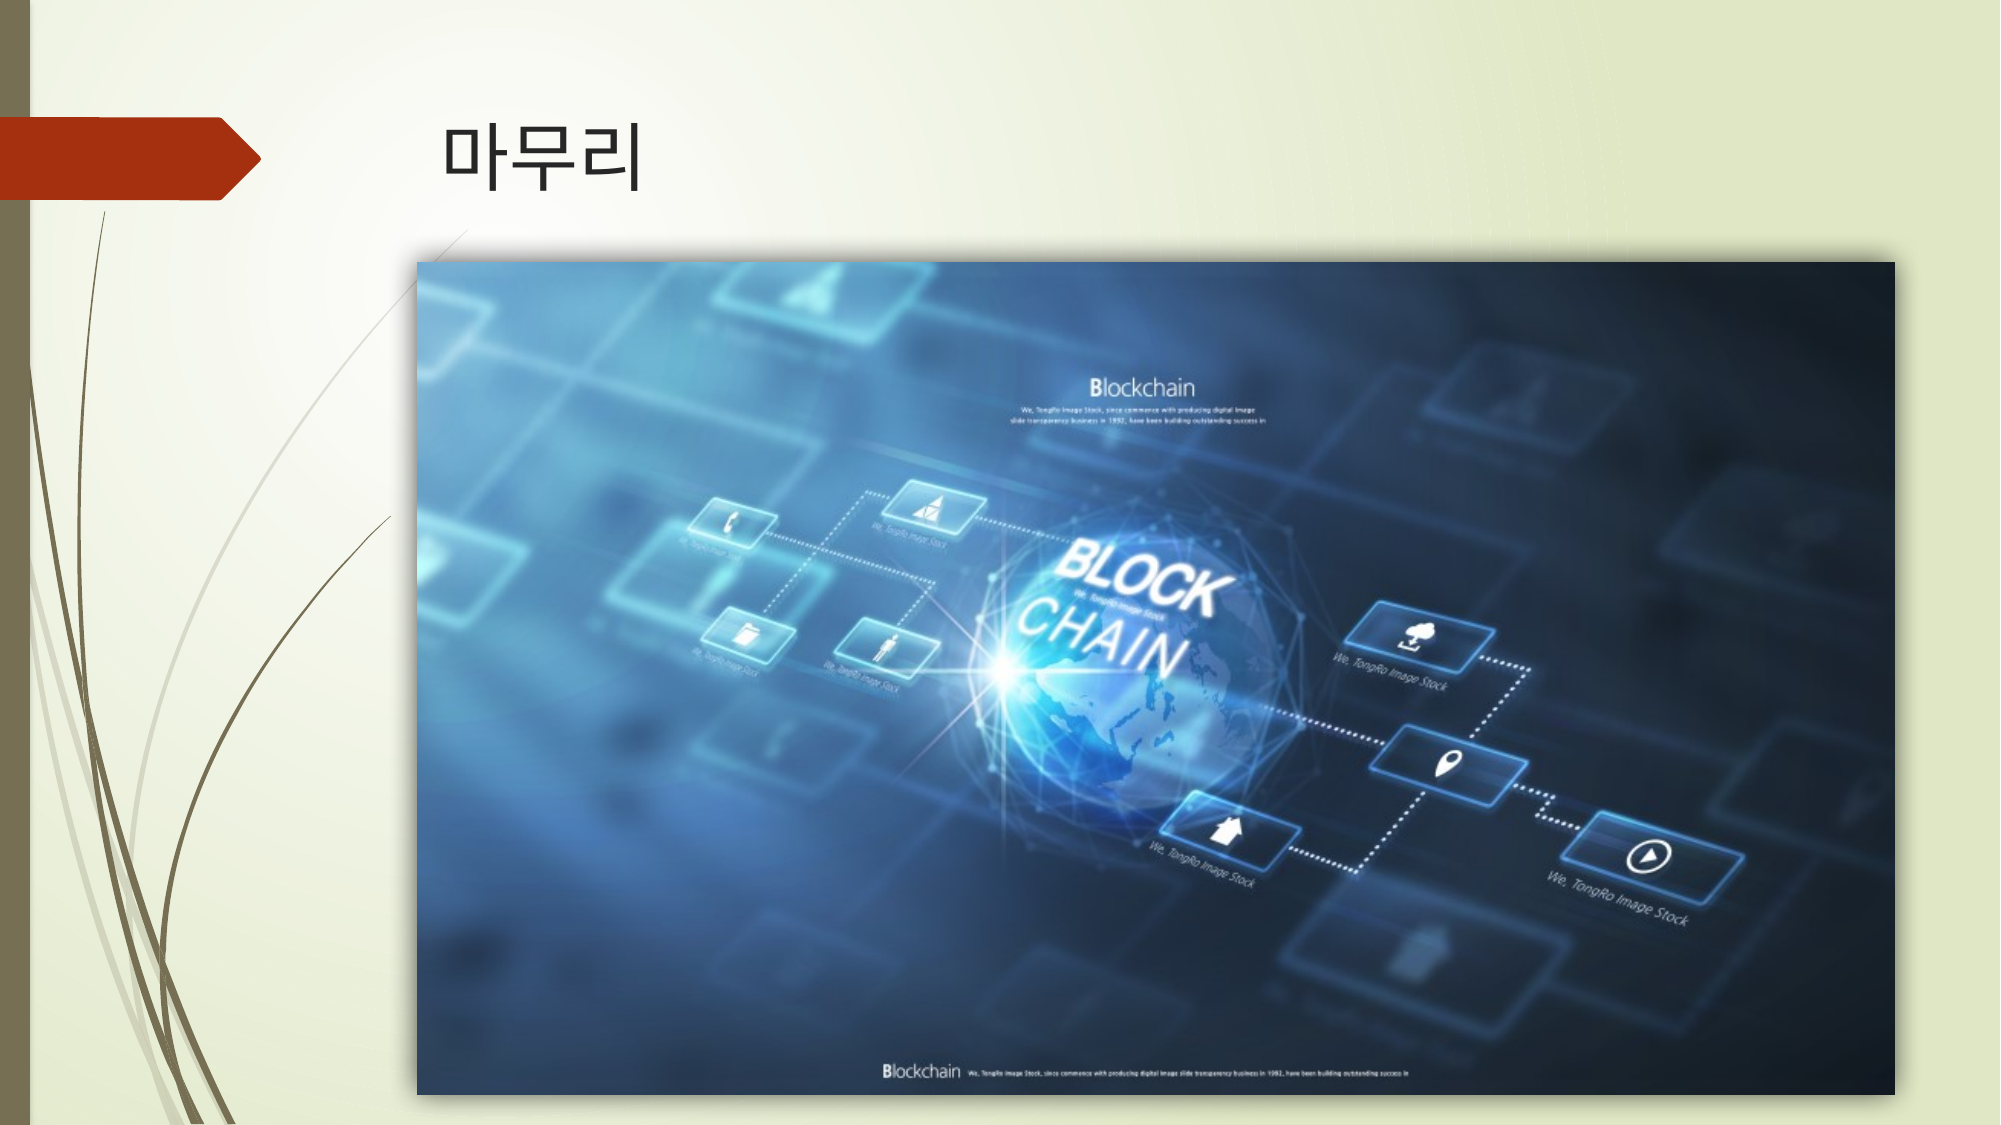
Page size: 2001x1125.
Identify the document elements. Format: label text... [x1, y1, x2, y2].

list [417, 262, 1896, 1095]
title 마무리 [425, 102, 1888, 241]
